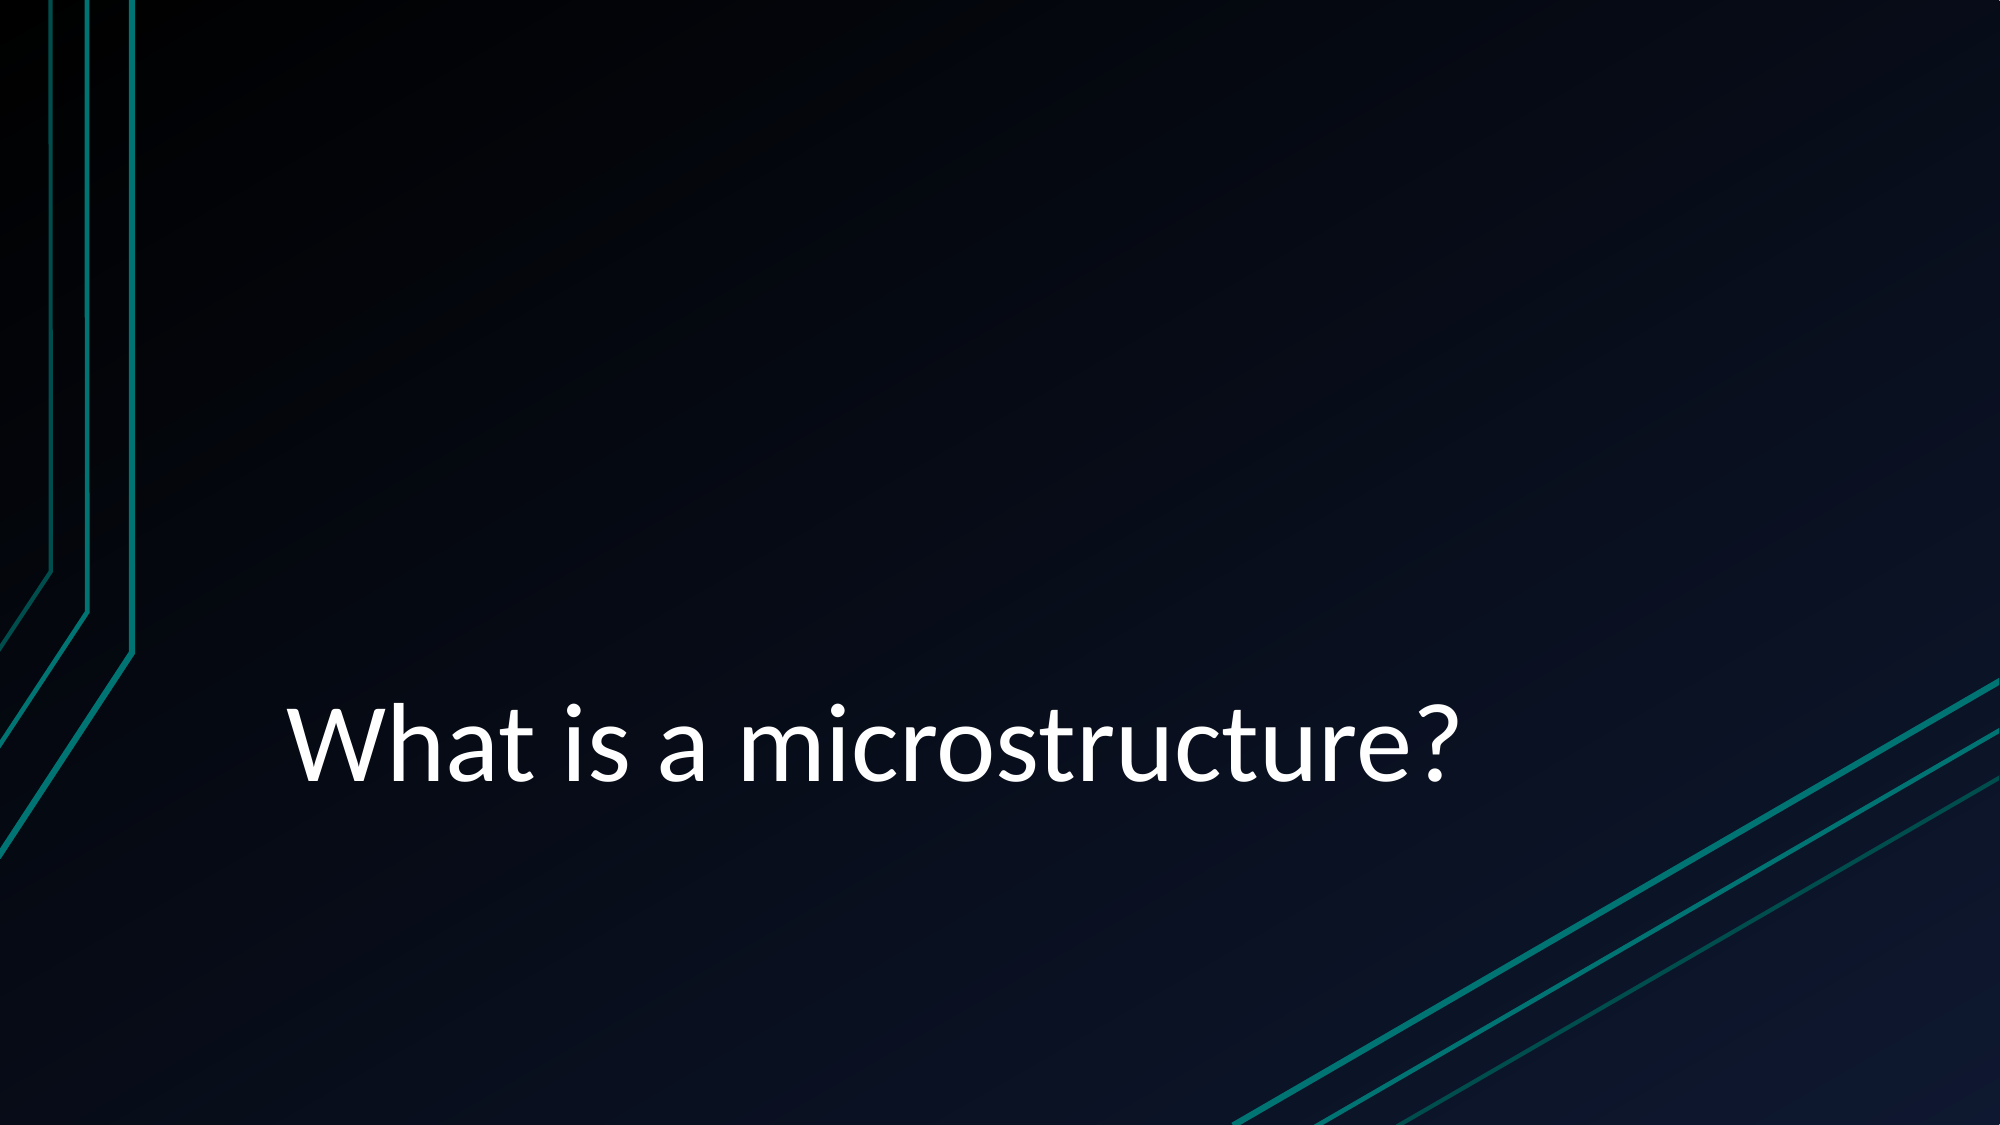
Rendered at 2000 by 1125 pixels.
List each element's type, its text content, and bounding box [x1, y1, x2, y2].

title What is a microstructure? [266, 362, 1733, 816]
